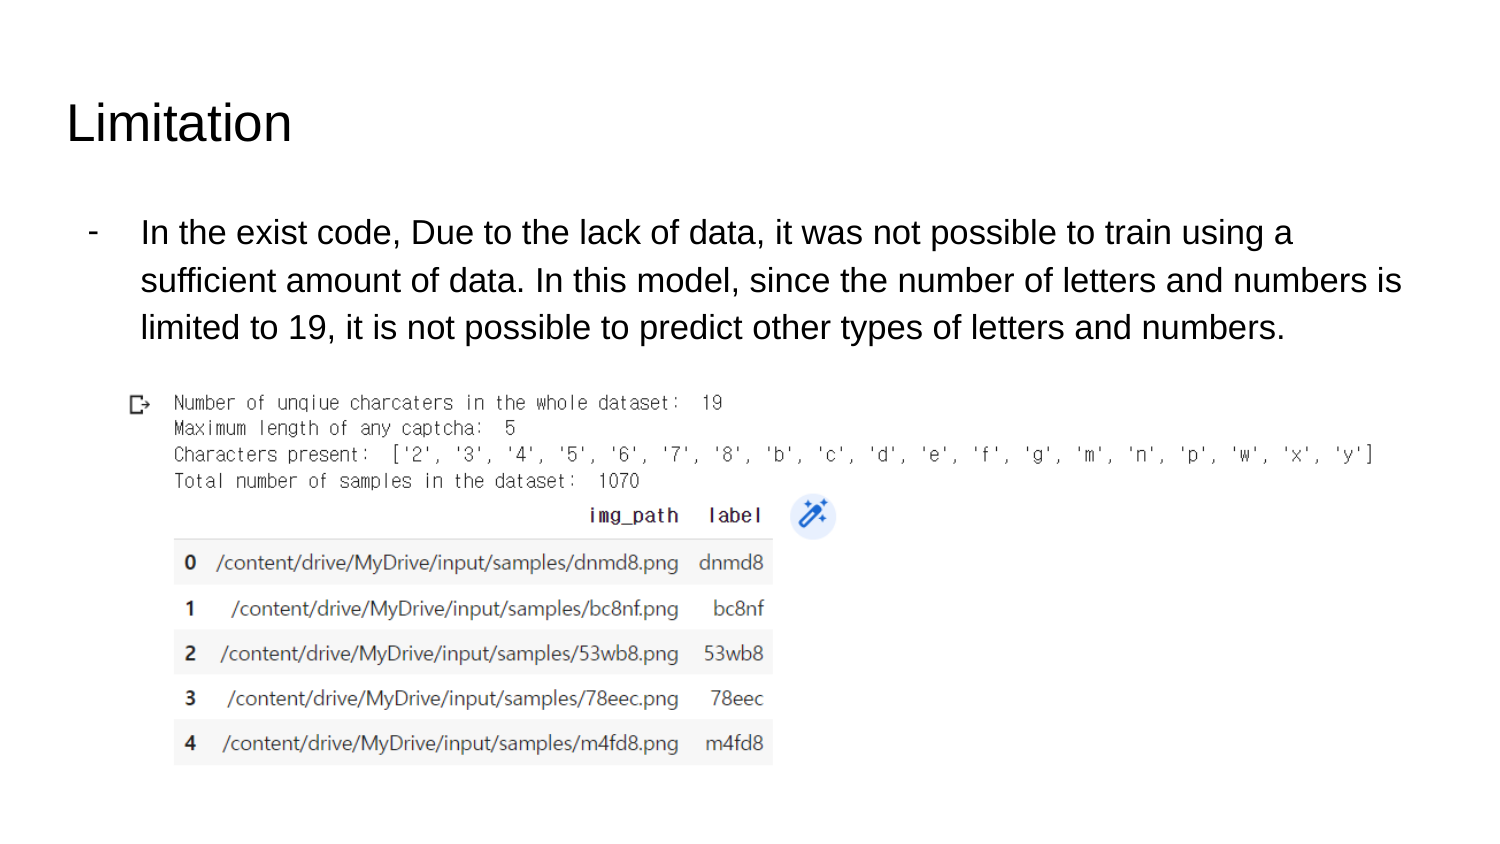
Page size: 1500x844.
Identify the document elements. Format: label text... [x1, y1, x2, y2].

title Limitation [51, 72, 1449, 167]
picture [112, 381, 1388, 780]
list In the exist code, Due to the lack of data, it was not possible to train using a sufficient amount of data. In this model, since the number of letters and numbers is limited to 19, it is not possible to predict other types of letters and numbers. [51, 189, 1449, 397]
